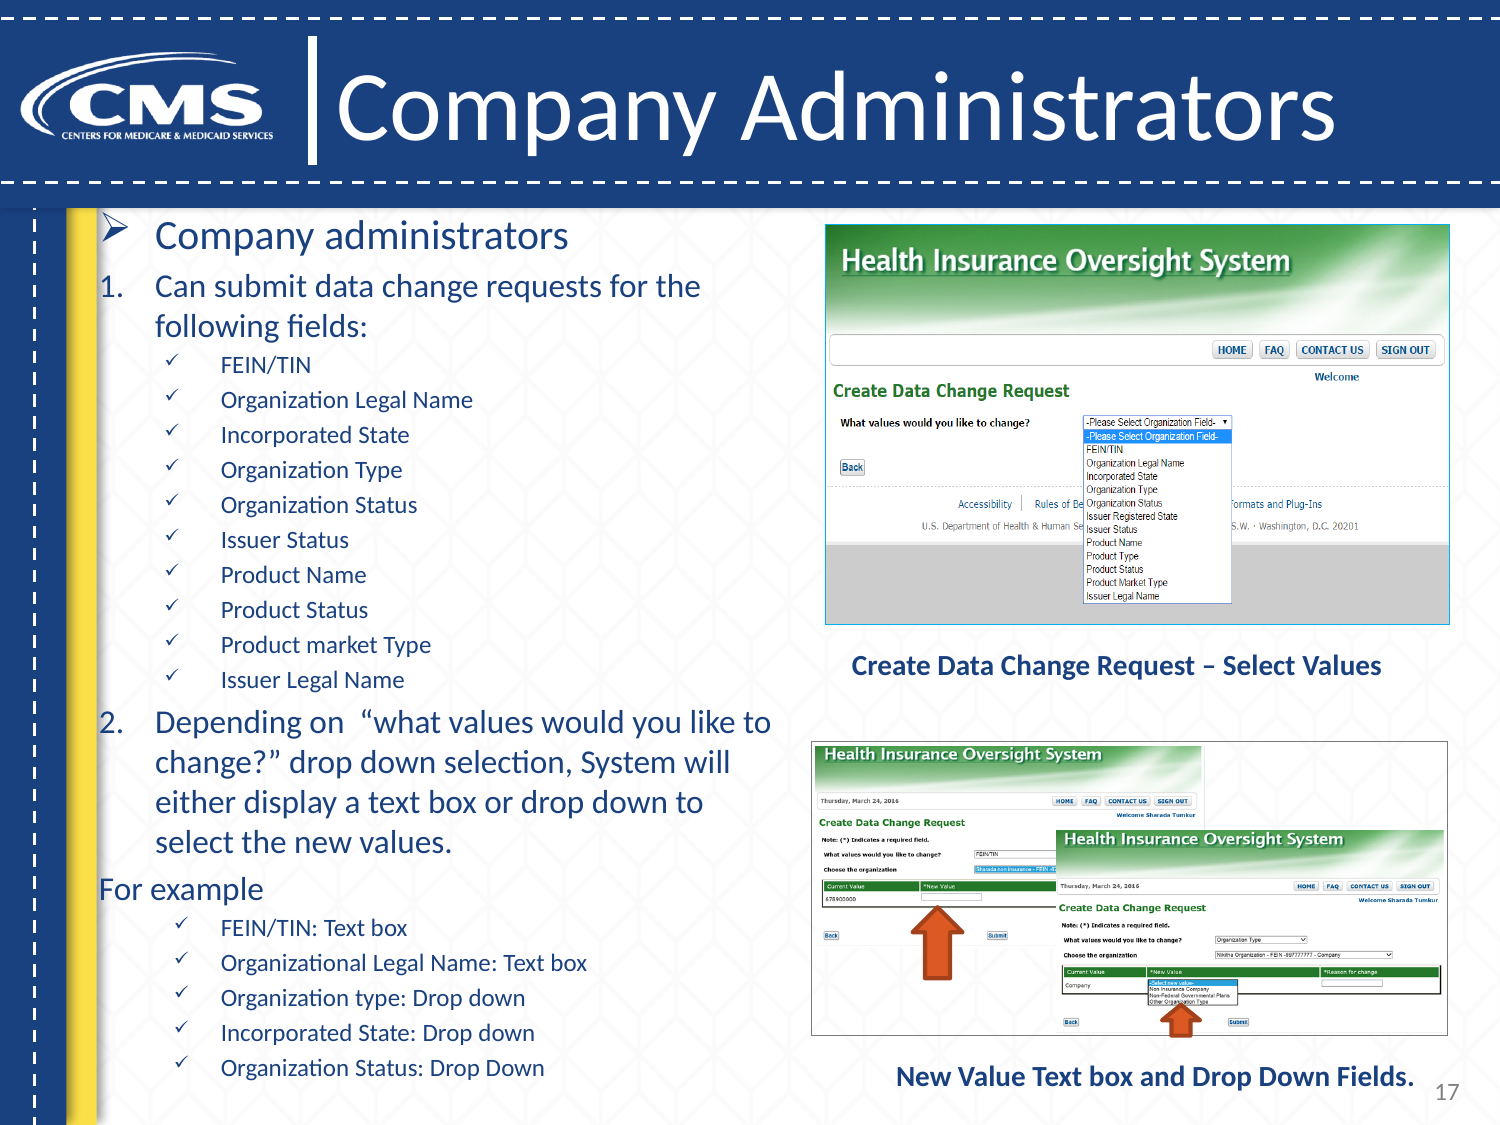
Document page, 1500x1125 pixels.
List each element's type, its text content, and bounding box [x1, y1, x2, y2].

text_box Create Data Change Request – Select Values [837, 639, 1500, 689]
slide_number 17 [1412, 1062, 1475, 1118]
picture [827, 226, 1448, 623]
list Company Administrators [249, 24, 1425, 175]
text_box New Value Text box and Drop Down Fields. [881, 1049, 1444, 1100]
picture [810, 740, 1449, 1036]
text_box Company administrators Can submit data change requests for the following fields: FEIN/TIN Organization Legal Name Incorporated State Organization Type Organization Status Issuer Status Product Name Product Status Product market Type Issuer Legal Name Depending on “what values would you like to change?” drop down selection, System will either display a text box or drop down to select the new values. For example FEIN/TIN: Text box Organizational Legal Name: Text box Organization type: Drop down Incorporated State: Drop down Organization Status: Drop Down [83, 200, 794, 1118]
